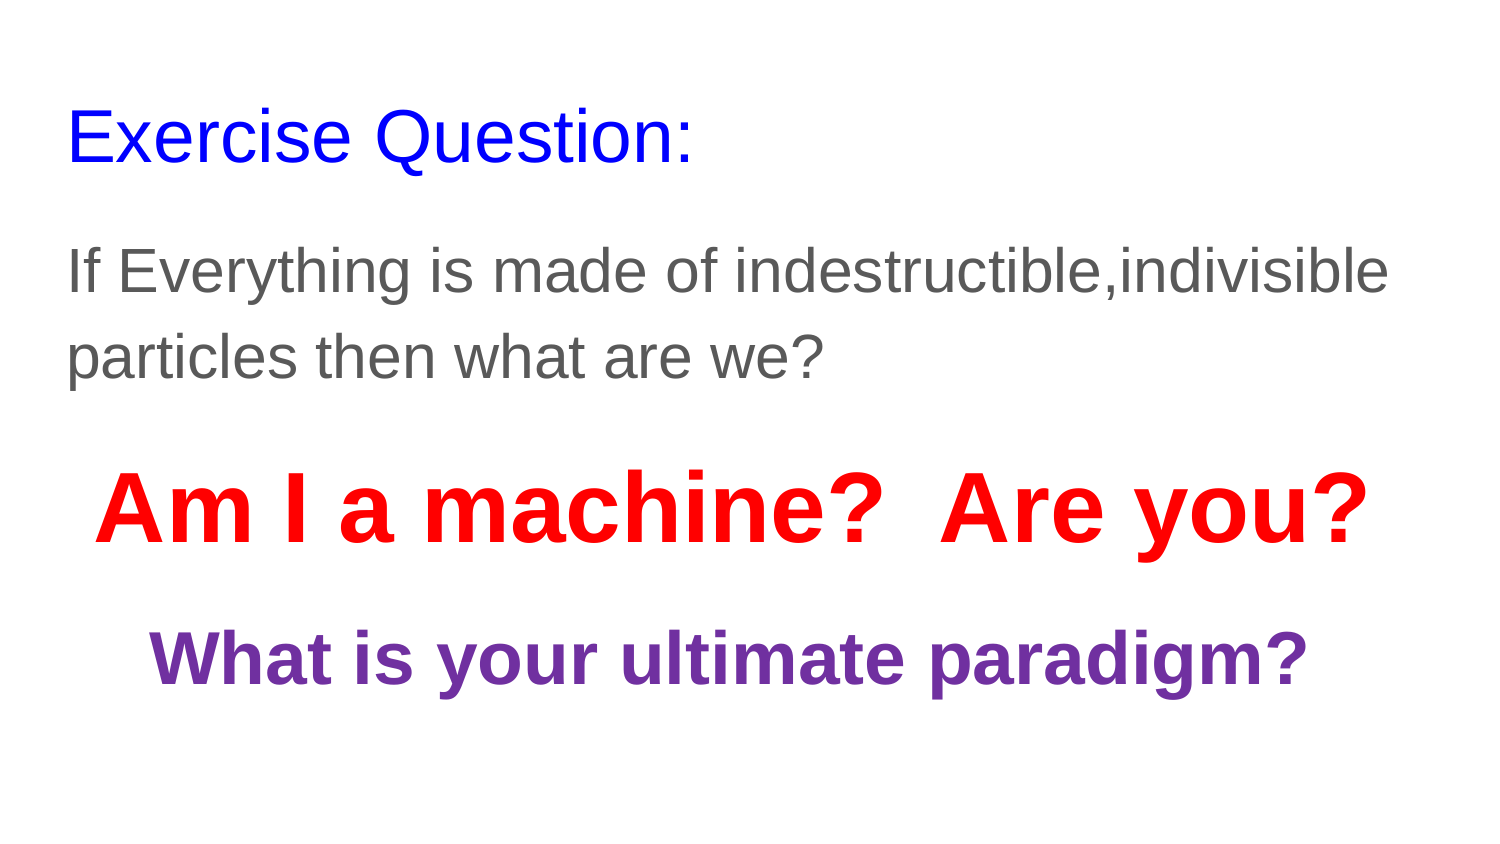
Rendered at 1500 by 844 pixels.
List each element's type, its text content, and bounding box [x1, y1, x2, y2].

list If Everything is made of indestructible,indivisible particles then what are we? Am I a machine? Are you? What is your ultimate paradigm? [51, 203, 1449, 750]
title Exercise Question: [51, 72, 1449, 167]
